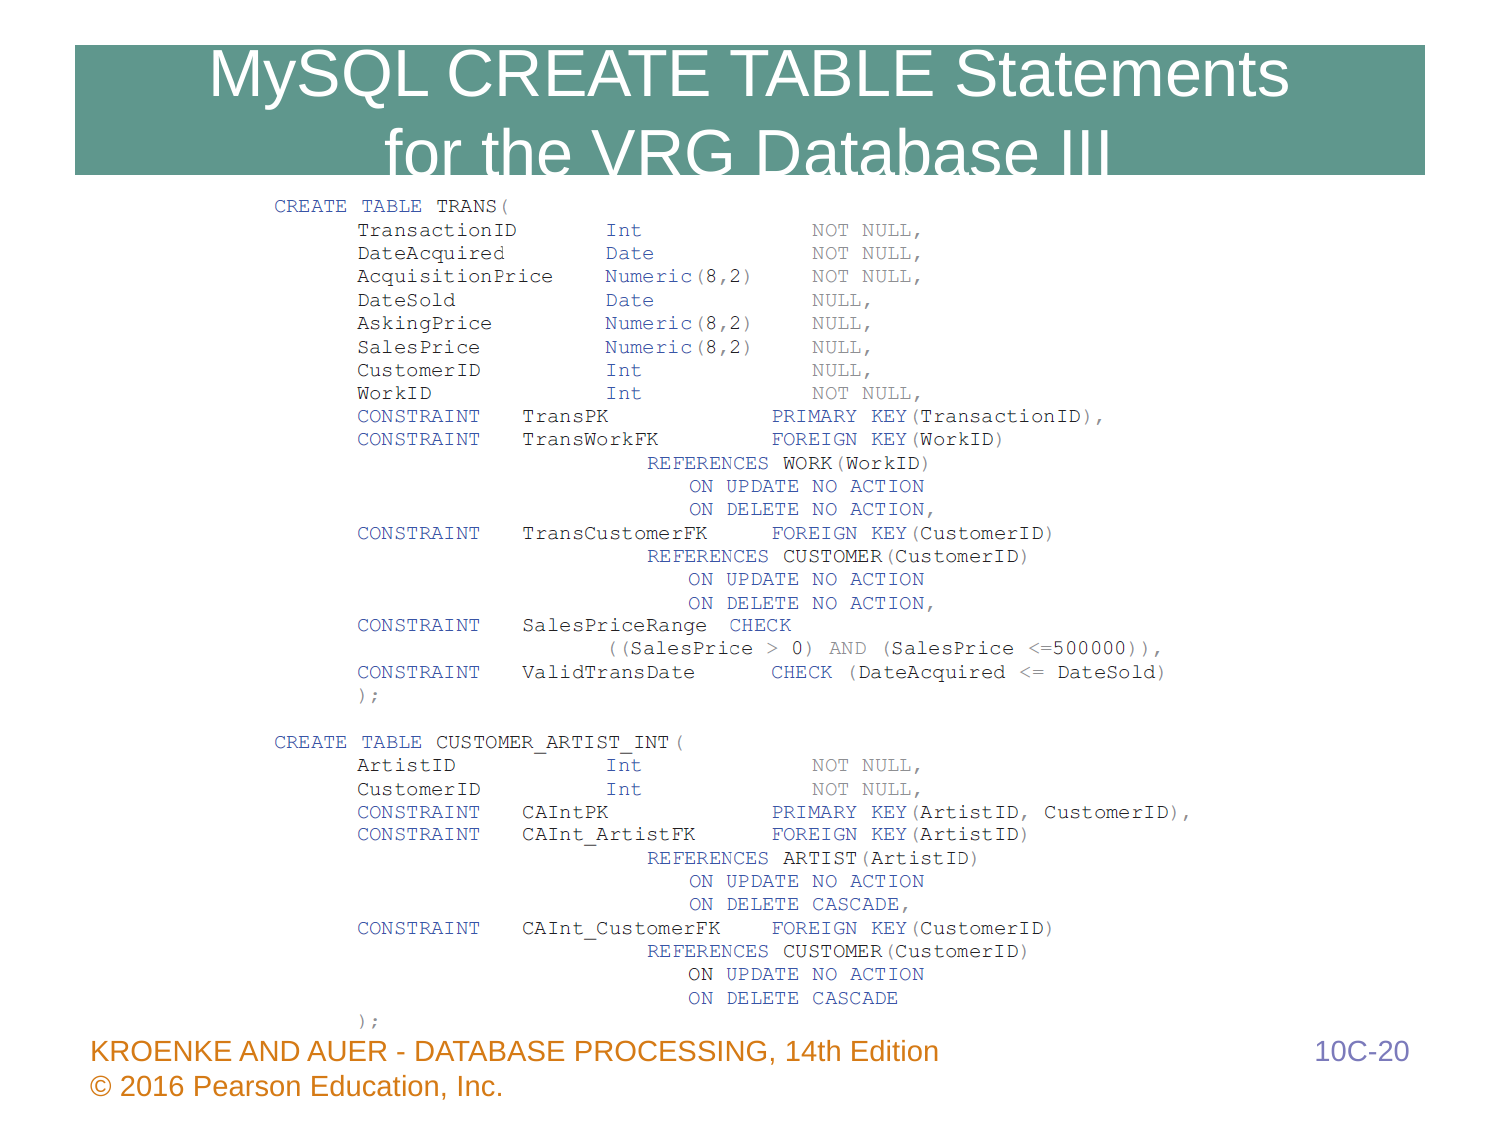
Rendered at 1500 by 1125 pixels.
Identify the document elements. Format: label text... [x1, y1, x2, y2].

footer KROENKE AND AUER - DATABASE PROCESSING, 14th Edition © 2016 Pearson Education, Inc. [74, 1024, 963, 1104]
title MySQL CREATE TABLE Statements for the VRG Database III [74, 44, 1426, 176]
picture [274, 199, 1188, 1030]
slide_number 10C-20 [1074, 1024, 1426, 1103]
